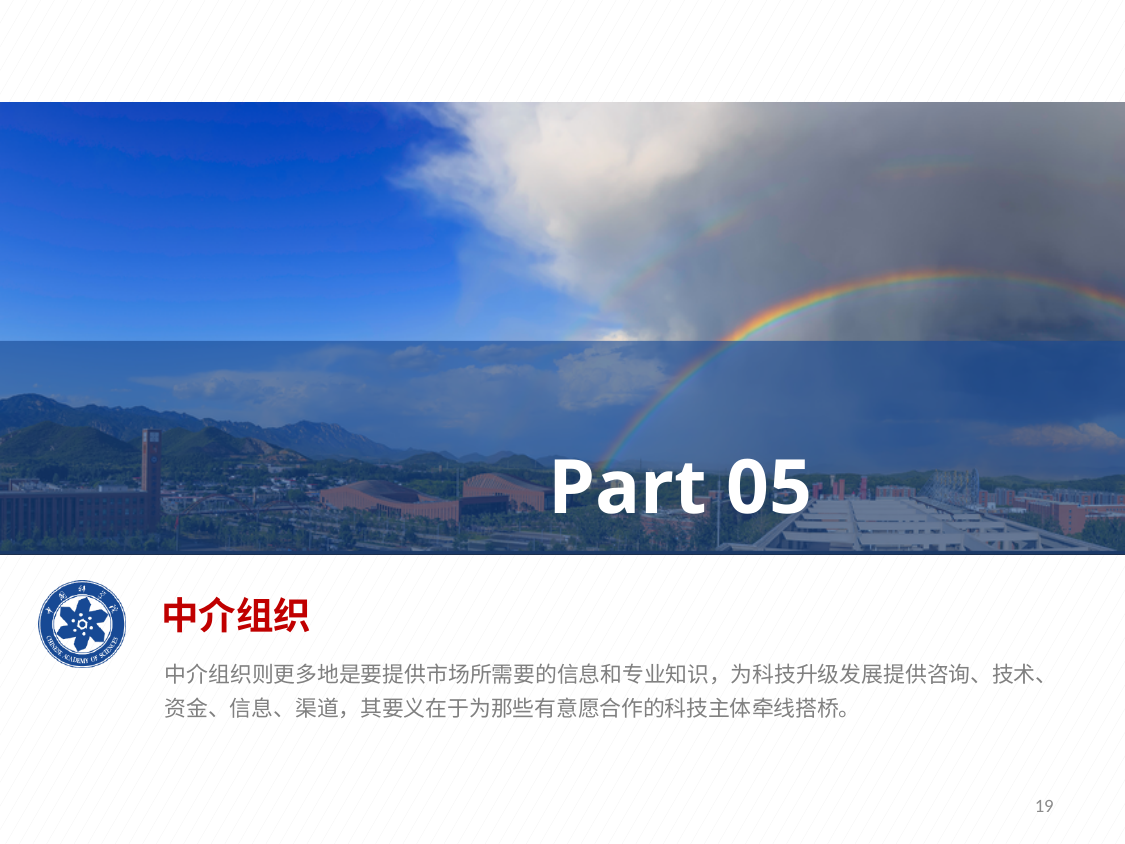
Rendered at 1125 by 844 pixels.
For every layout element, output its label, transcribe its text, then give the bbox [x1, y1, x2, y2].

slide_number 19 [806, 782, 1069, 827]
picture [0, 102, 1125, 555]
picture [38, 580, 126, 668]
text_box 中介组织 [146, 584, 327, 645]
text_box 中介组织则更多地是要提供市场所需要的信息和专业知识，为科技升级发展提供咨询、技术、资金、信息、渠道，其要义在于为那些有意愿合作的科技主体牵线搭桥。 [150, 645, 1051, 763]
